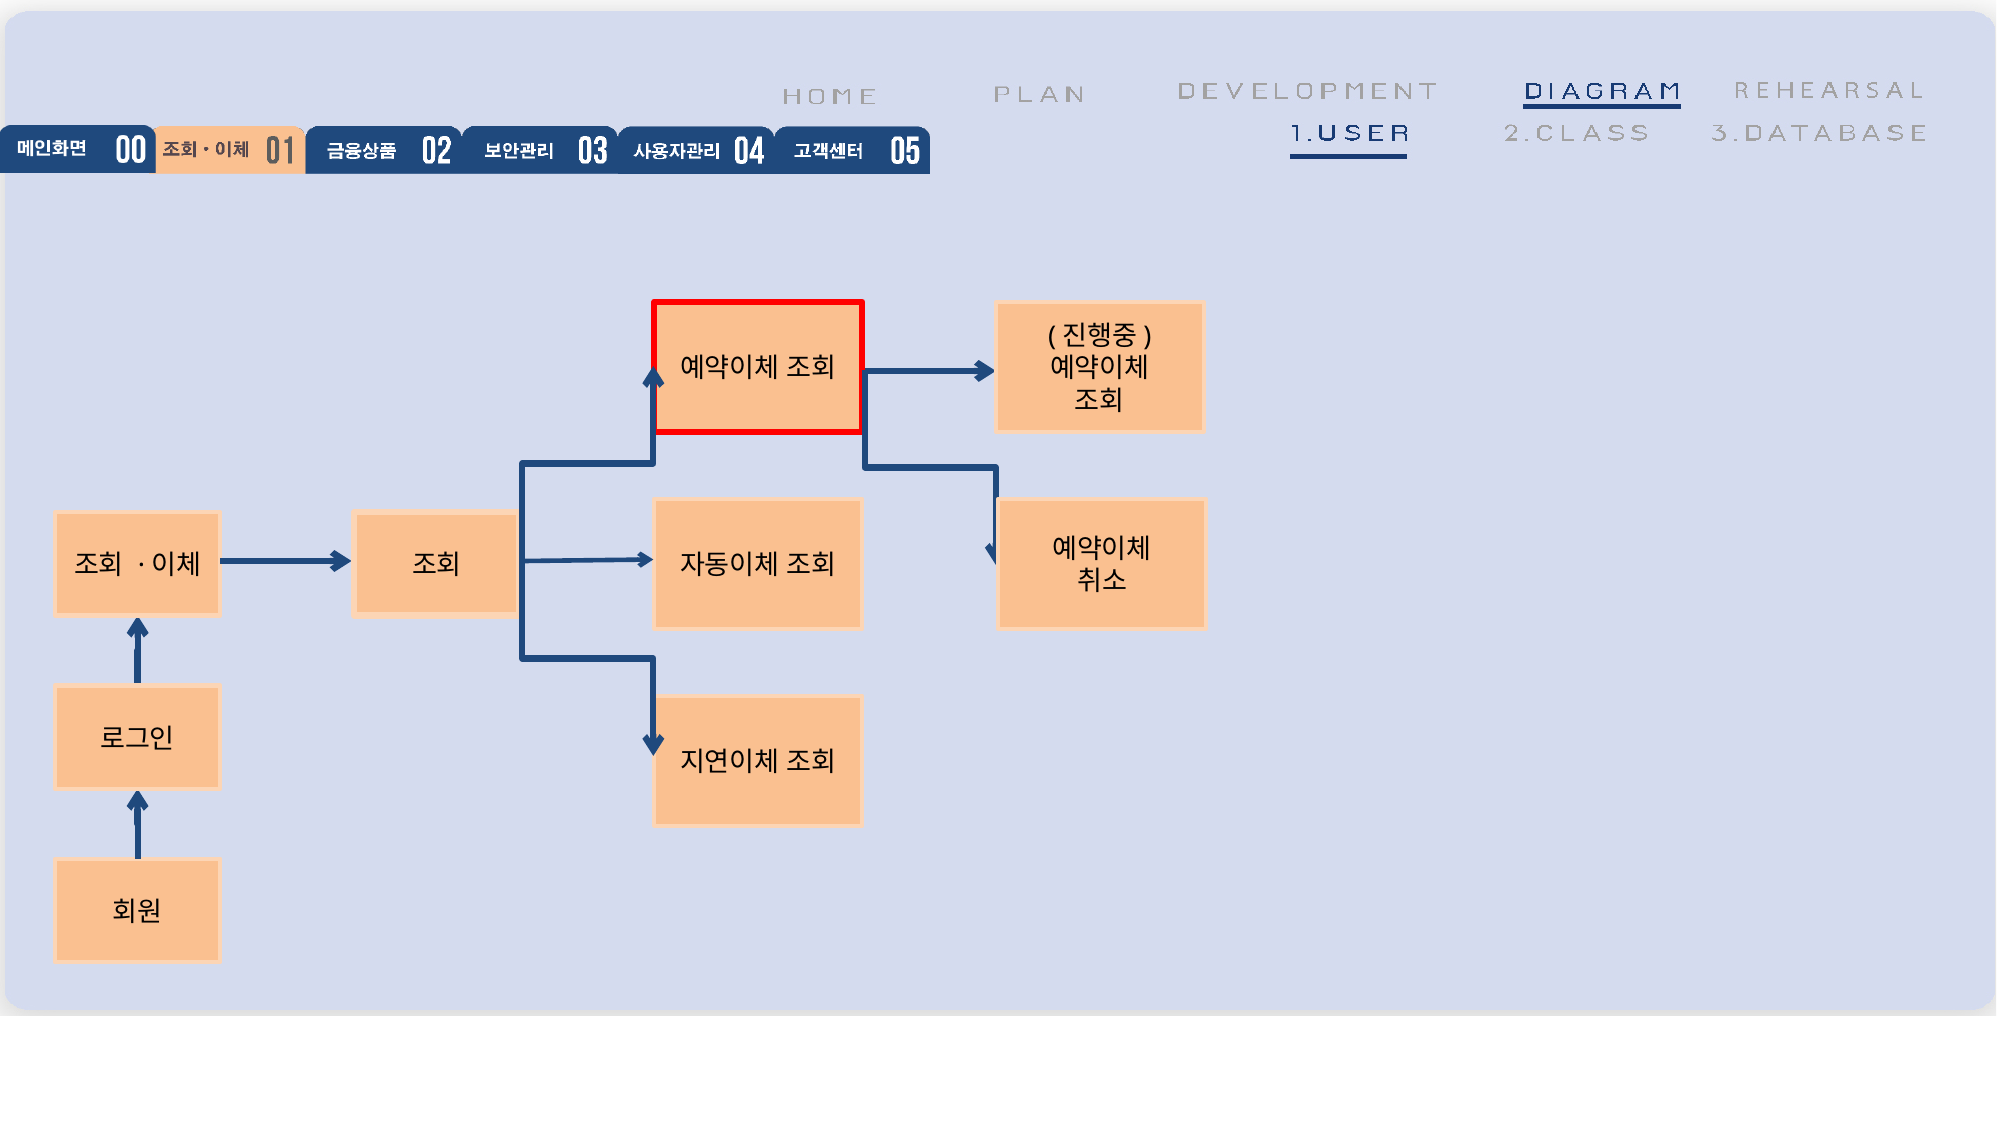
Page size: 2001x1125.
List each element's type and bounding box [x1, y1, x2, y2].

picture [0, 0, 1997, 1016]
text_box [54, 512, 221, 963]
text_box [864, 369, 997, 566]
text_box [521, 365, 654, 757]
